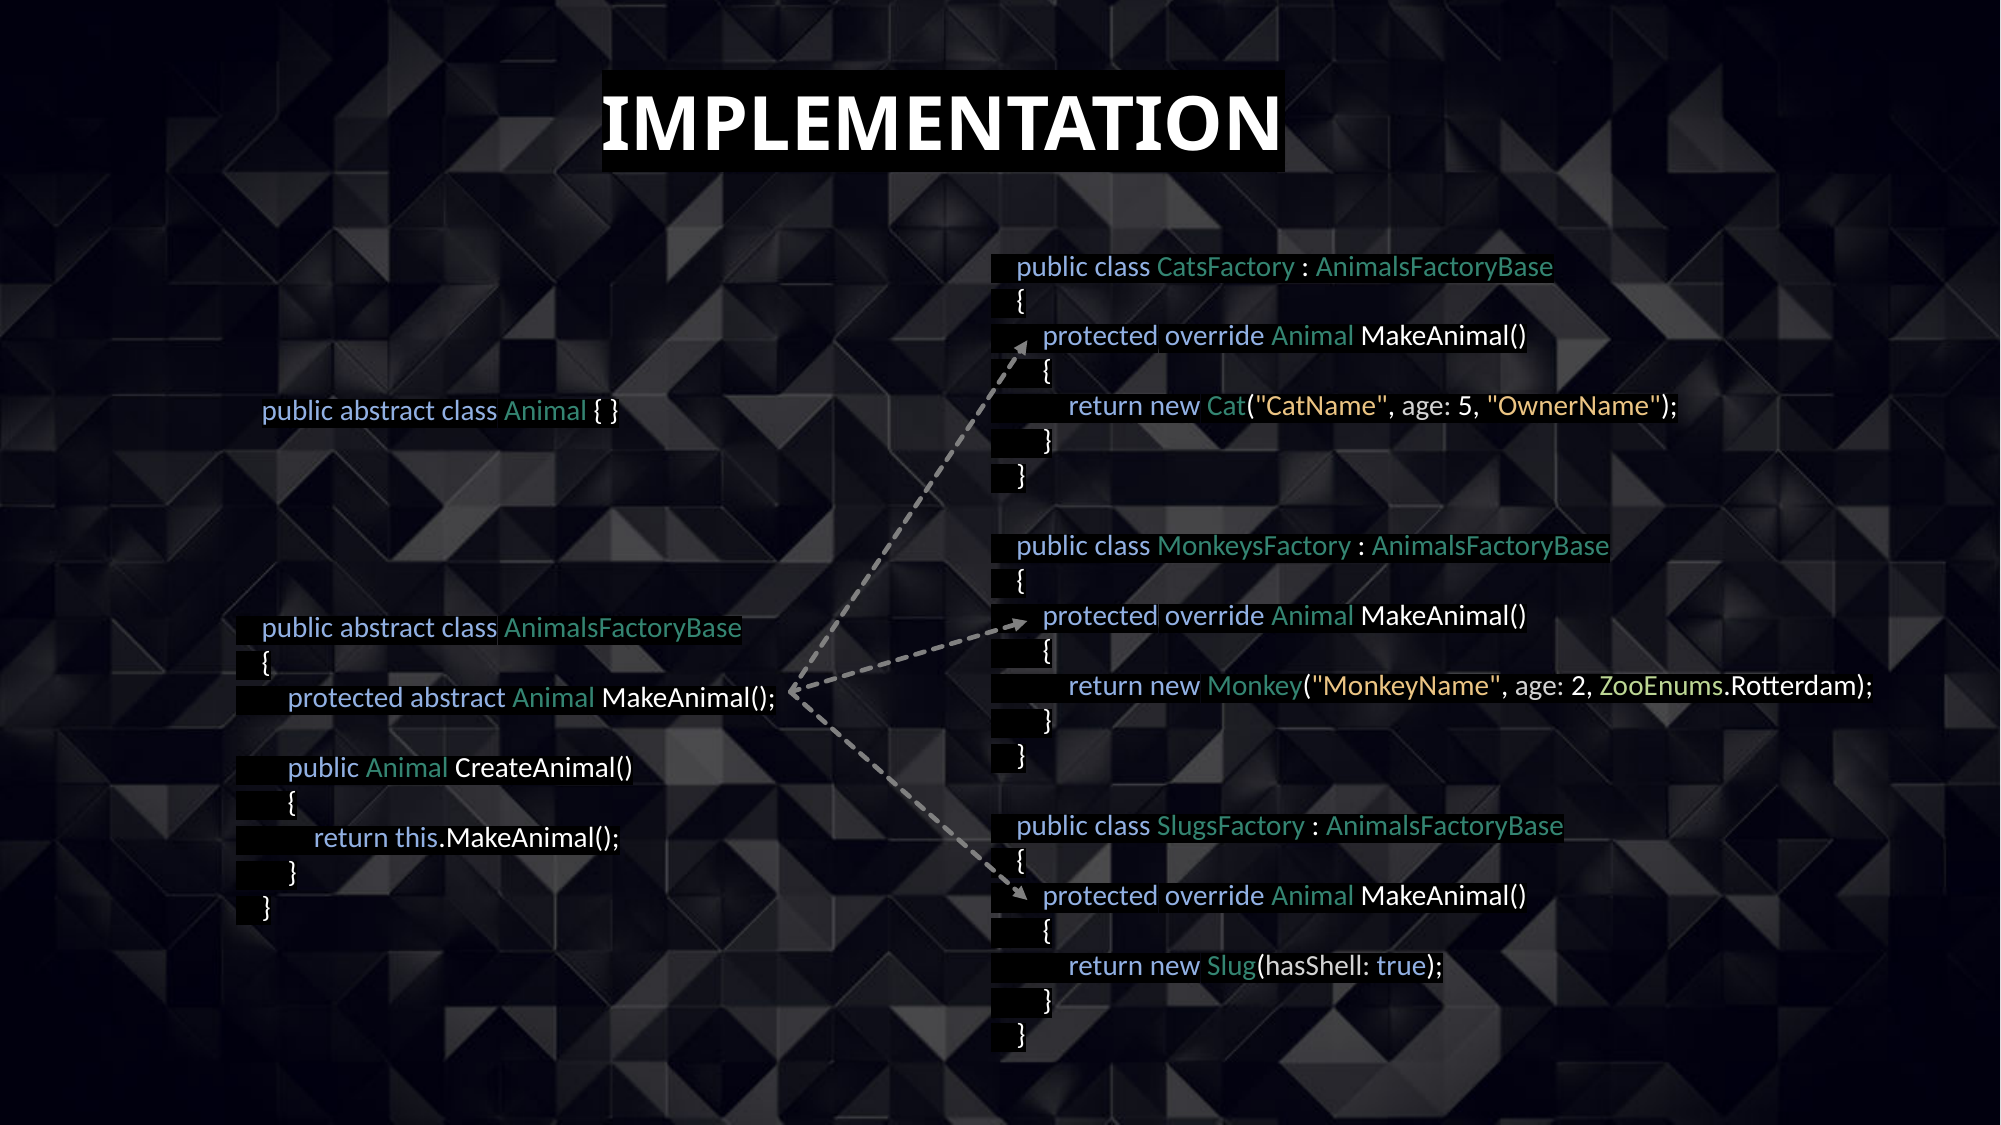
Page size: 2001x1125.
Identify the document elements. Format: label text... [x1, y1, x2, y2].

picture [0, 0, 2001, 1125]
text_box public abstract class AnimalsFactoryBase { protected abstract Animal MakeAnimal(); public Animal CreateAnimal() { return this.MakeAnimal(); } } [220, 601, 860, 931]
text_box public abstract class Animal { } [220, 384, 784, 434]
text_box public class CatsFactory : AnimalsFactoryBase { protected override Animal MakeAnimal() { return new Cat("CatName", age: 5, "OwnerName"); } } public class MonkeysFactory : AnimalsFactoryBase { protected override Animal MakeAnimal() { return new Monkey("MonkeyName", age: 2, ZooEnums.Rotterdam); } } public class SlugsFactory : AnimalsFactoryBase { protected override Animal MakeAnimal() { return new Slug(hasShell: true); } } [975, 239, 1891, 1059]
title IMPLEMENTATION [112, 57, 1775, 184]
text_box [790, 340, 1028, 901]
